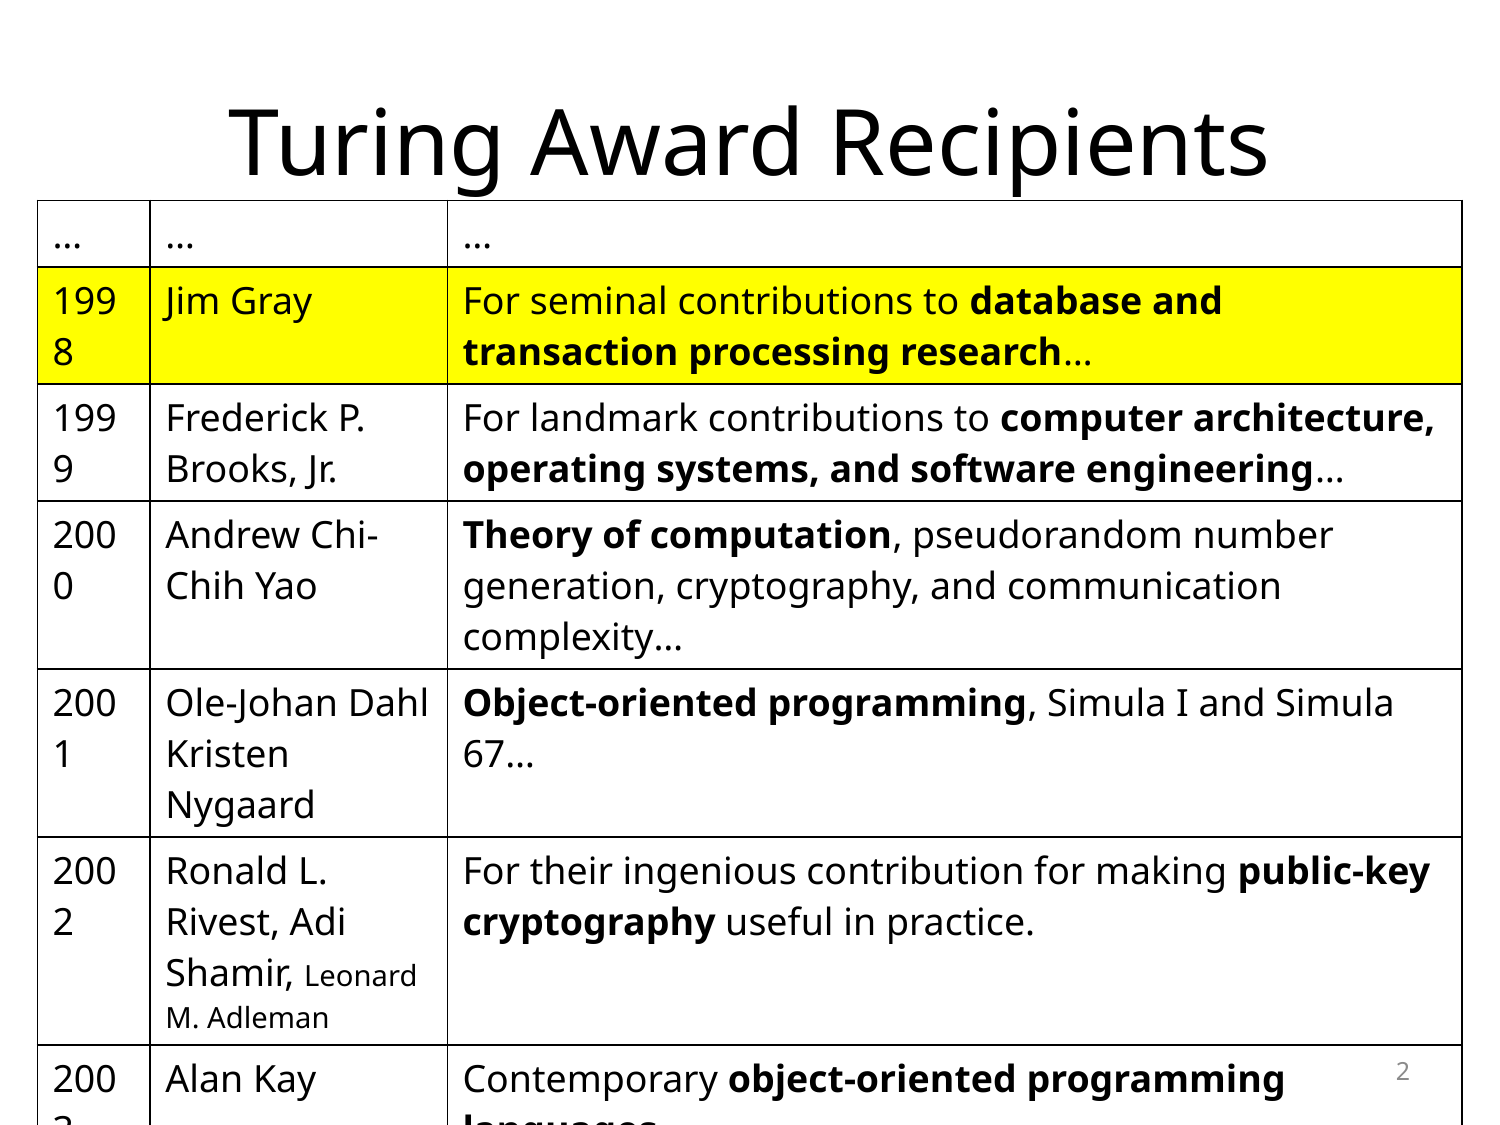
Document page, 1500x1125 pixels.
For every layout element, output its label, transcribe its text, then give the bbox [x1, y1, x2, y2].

table_cell Theory of computation, pseudorandom number generation, cryptography, and communication complexity… [448, 502, 1461, 668]
table_cell Ronald L. Rivest, Adi Shamir, Leonard M. Adleman [151, 838, 447, 1044]
table_cell 1999 [38, 385, 149, 500]
table_cell Alan Kay [151, 1046, 447, 1125]
table_cell Andrew Chi-Chih Yao [151, 502, 447, 668]
table_cell Ole-Johan Dahl Kristen Nygaard [151, 670, 447, 836]
table_header … [38, 201, 149, 266]
table_cell For their ingenious contribution for making public-key cryptography useful in practice. [448, 838, 1461, 1044]
title Turing Award Recipients [75, 45, 1425, 200]
table_cell 2001 [38, 670, 149, 836]
table_cell Jim Gray [151, 268, 447, 383]
table_cell Frederick P. Brooks, Jr. [151, 385, 447, 500]
table_cell 1998 [38, 268, 149, 383]
table_cell Contemporary object-oriented programming languages… [448, 1046, 1461, 1125]
slide_number 2 [1074, 1042, 1425, 1103]
table_cell 2003 [38, 1046, 149, 1125]
table_header … [151, 201, 447, 266]
table_cell For landmark contributions to computer architecture, operating systems, and software engineering… [448, 385, 1461, 500]
table_cell For seminal contributions to database and transaction processing research… [448, 268, 1461, 383]
table_cell 2000 [38, 502, 149, 668]
table_cell Object-oriented programming, Simula I and Simula 67… [448, 670, 1461, 836]
table_header … [448, 201, 1461, 266]
table_cell 2002 [38, 838, 149, 1044]
